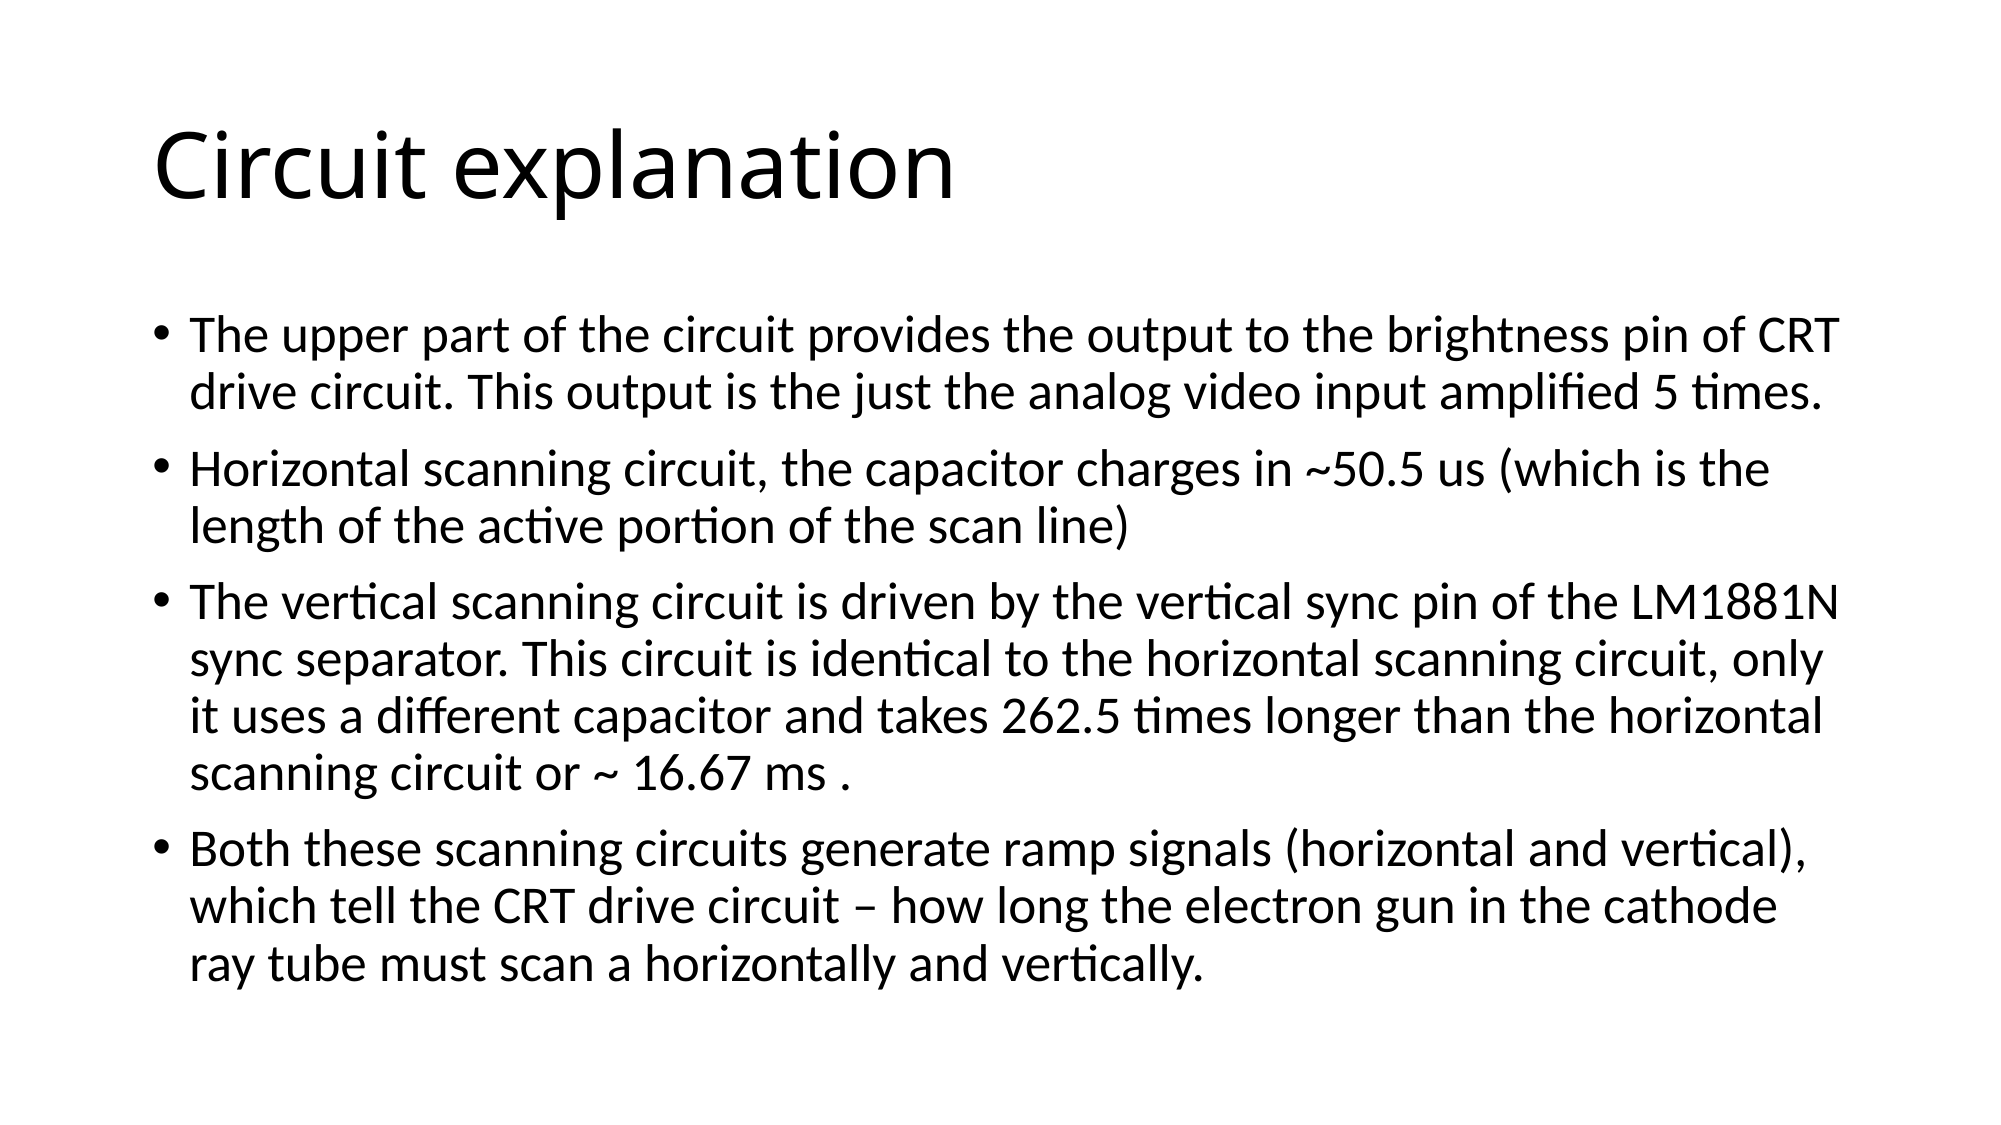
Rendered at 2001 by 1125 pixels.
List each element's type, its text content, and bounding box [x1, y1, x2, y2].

title Circuit explanation [137, 59, 1863, 278]
list The upper part of the circuit provides the output to the brightness pin of CRT drive circuit. This output is the just the analog video input amplified 5 times. Horizontal scanning circuit, the capacitor charges in ~50.5 us (which is the length of the active portion of the scan line) The vertical scanning circuit is driven by the vertical sync pin of the LM1881N sync separator. This circuit is identical to the horizontal scanning circuit, only it uses a different capacitor and takes 262.5 times longer than the horizontal scanning circuit or ~ 16.67 ms . Both these scanning circuits generate ramp signals (horizontal and vertical), which tell the CRT drive circuit – how long the electron gun in the cathode ray tube must scan a horizontally and vertically. [137, 299, 1863, 1014]
